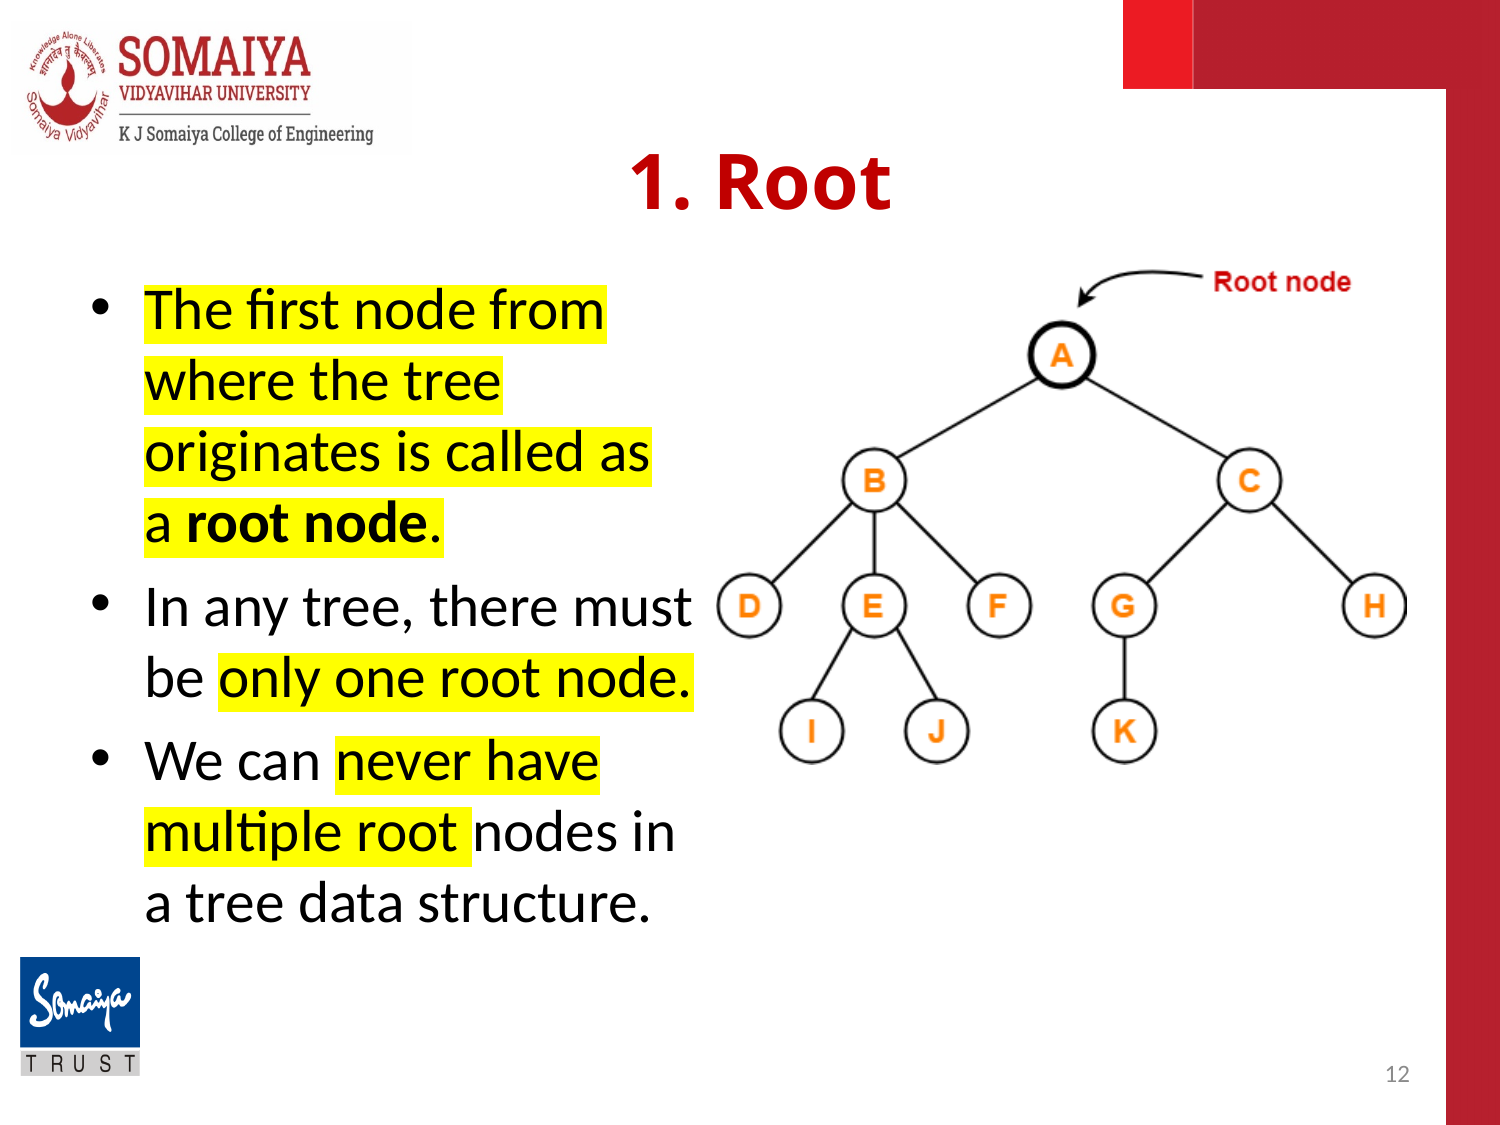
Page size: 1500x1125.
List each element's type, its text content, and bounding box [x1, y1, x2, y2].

list The first node from where the tree originates is called as a root node. In any tree, there must be only one root node. We can never have multiple root nodes in a tree data structure. [75, 262, 713, 1005]
picture [20, 956, 140, 1076]
title 1. Root [75, 125, 1425, 233]
slide_number 12 [1074, 1042, 1425, 1103]
picture [715, 262, 1408, 765]
picture [1123, 0, 1500, 1125]
picture [11, 21, 412, 156]
